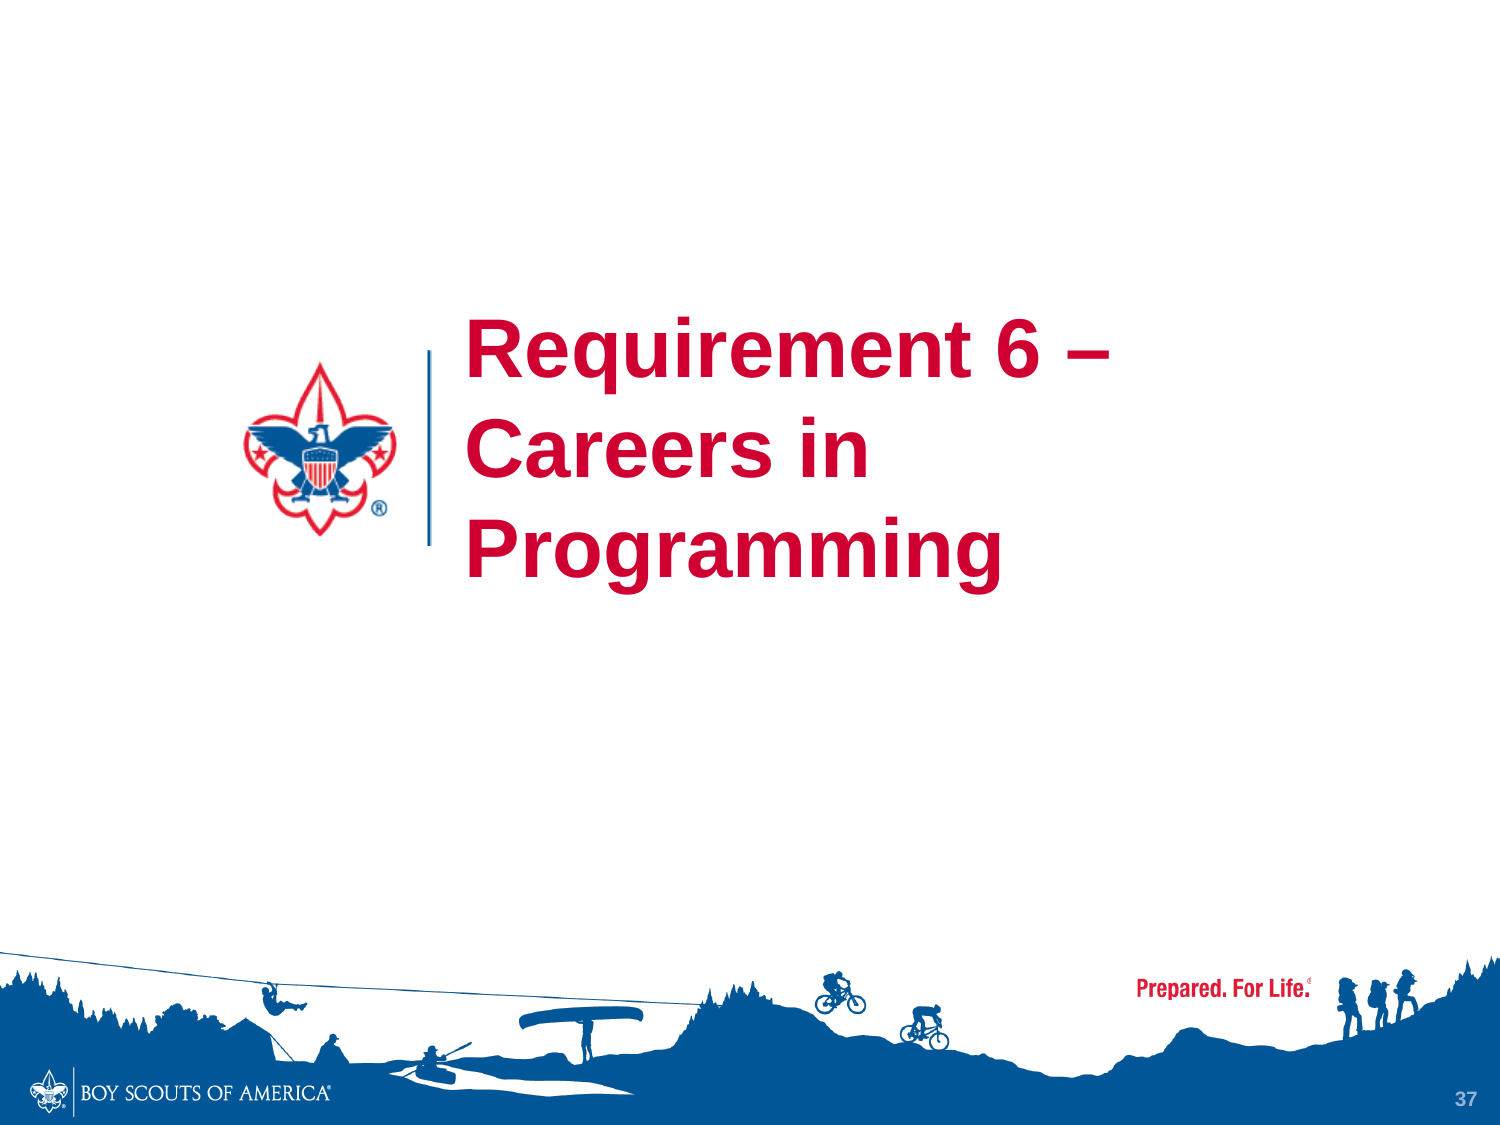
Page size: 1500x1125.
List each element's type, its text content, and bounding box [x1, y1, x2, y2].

title Requirement 6 – Careers in Programming [449, 270, 1231, 617]
picture [243, 350, 432, 546]
picture [0, 952, 1500, 1125]
slide_number 37 [1425, 1067, 1493, 1125]
